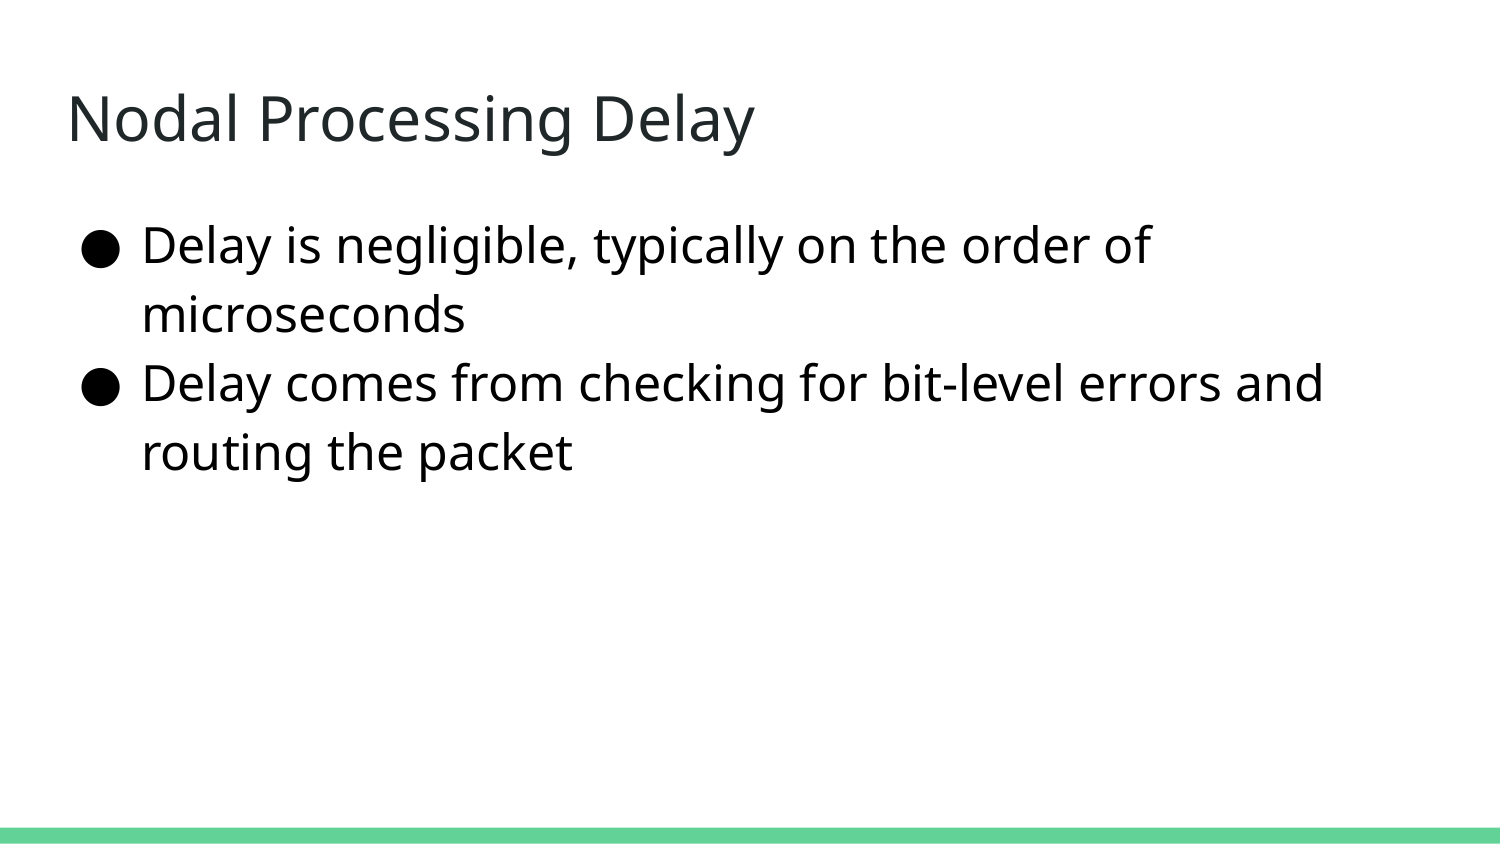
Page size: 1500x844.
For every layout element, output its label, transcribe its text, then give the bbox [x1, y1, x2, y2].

list Delay is negligible, typically on the order of microseconds Delay comes from checking for bit-level errors and routing the packet [51, 189, 1449, 750]
title Nodal Processing Delay [51, 64, 1449, 167]
